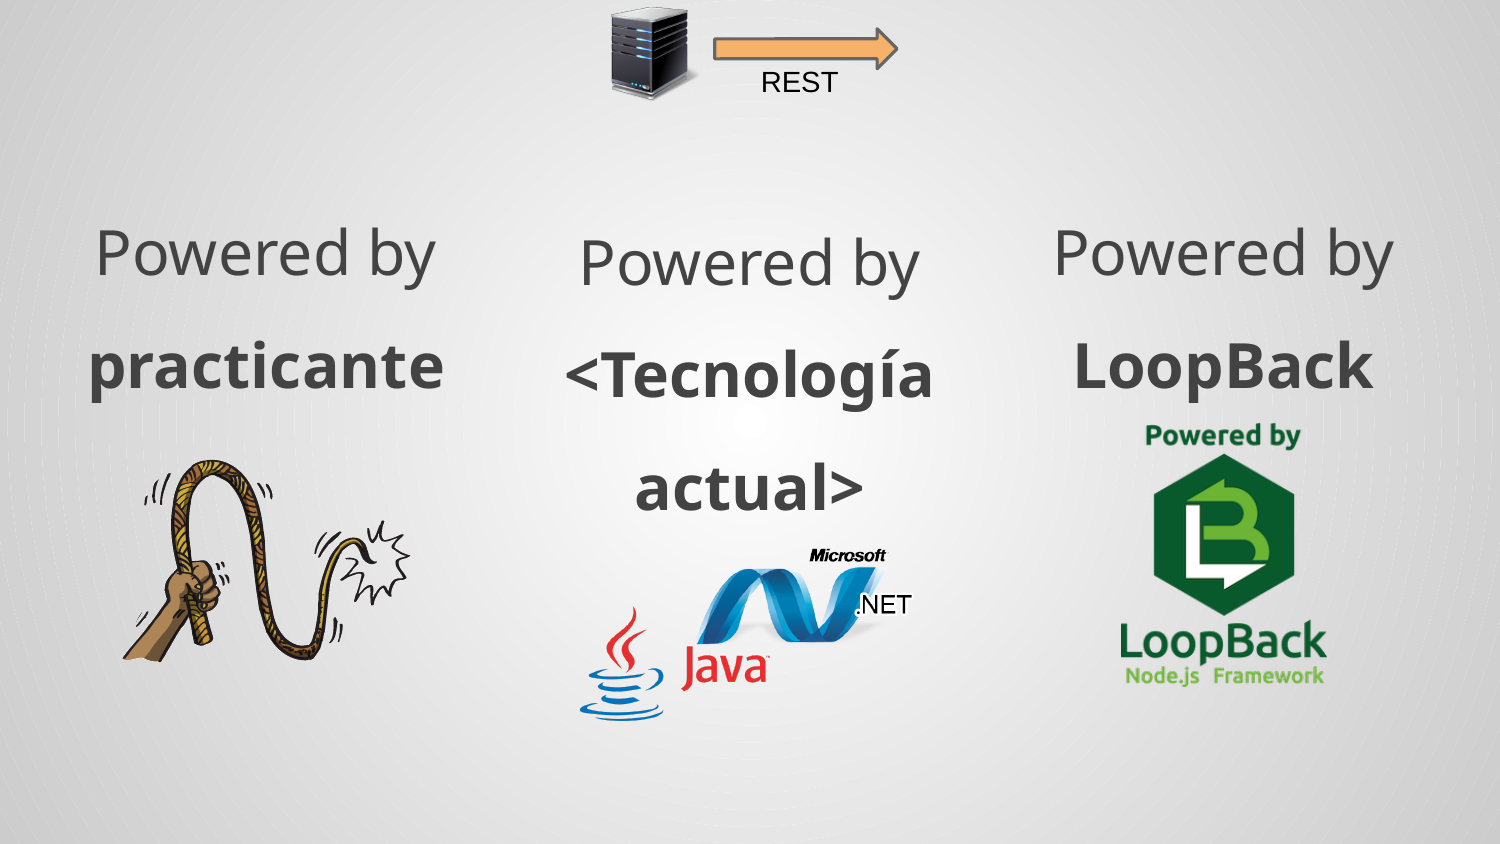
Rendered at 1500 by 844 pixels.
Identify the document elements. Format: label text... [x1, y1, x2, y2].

text_box Powered by practicante [50, 160, 482, 548]
text_box Powered by LoopBack [1018, 160, 1429, 548]
text_box REST [733, 48, 866, 102]
picture [577, 534, 932, 725]
text_box Powered by <Tecnología actual> [534, 160, 966, 548]
picture [1120, 421, 1327, 687]
text_box [714, 28, 898, 69]
picture [118, 456, 414, 663]
picture [602, 0, 705, 102]
